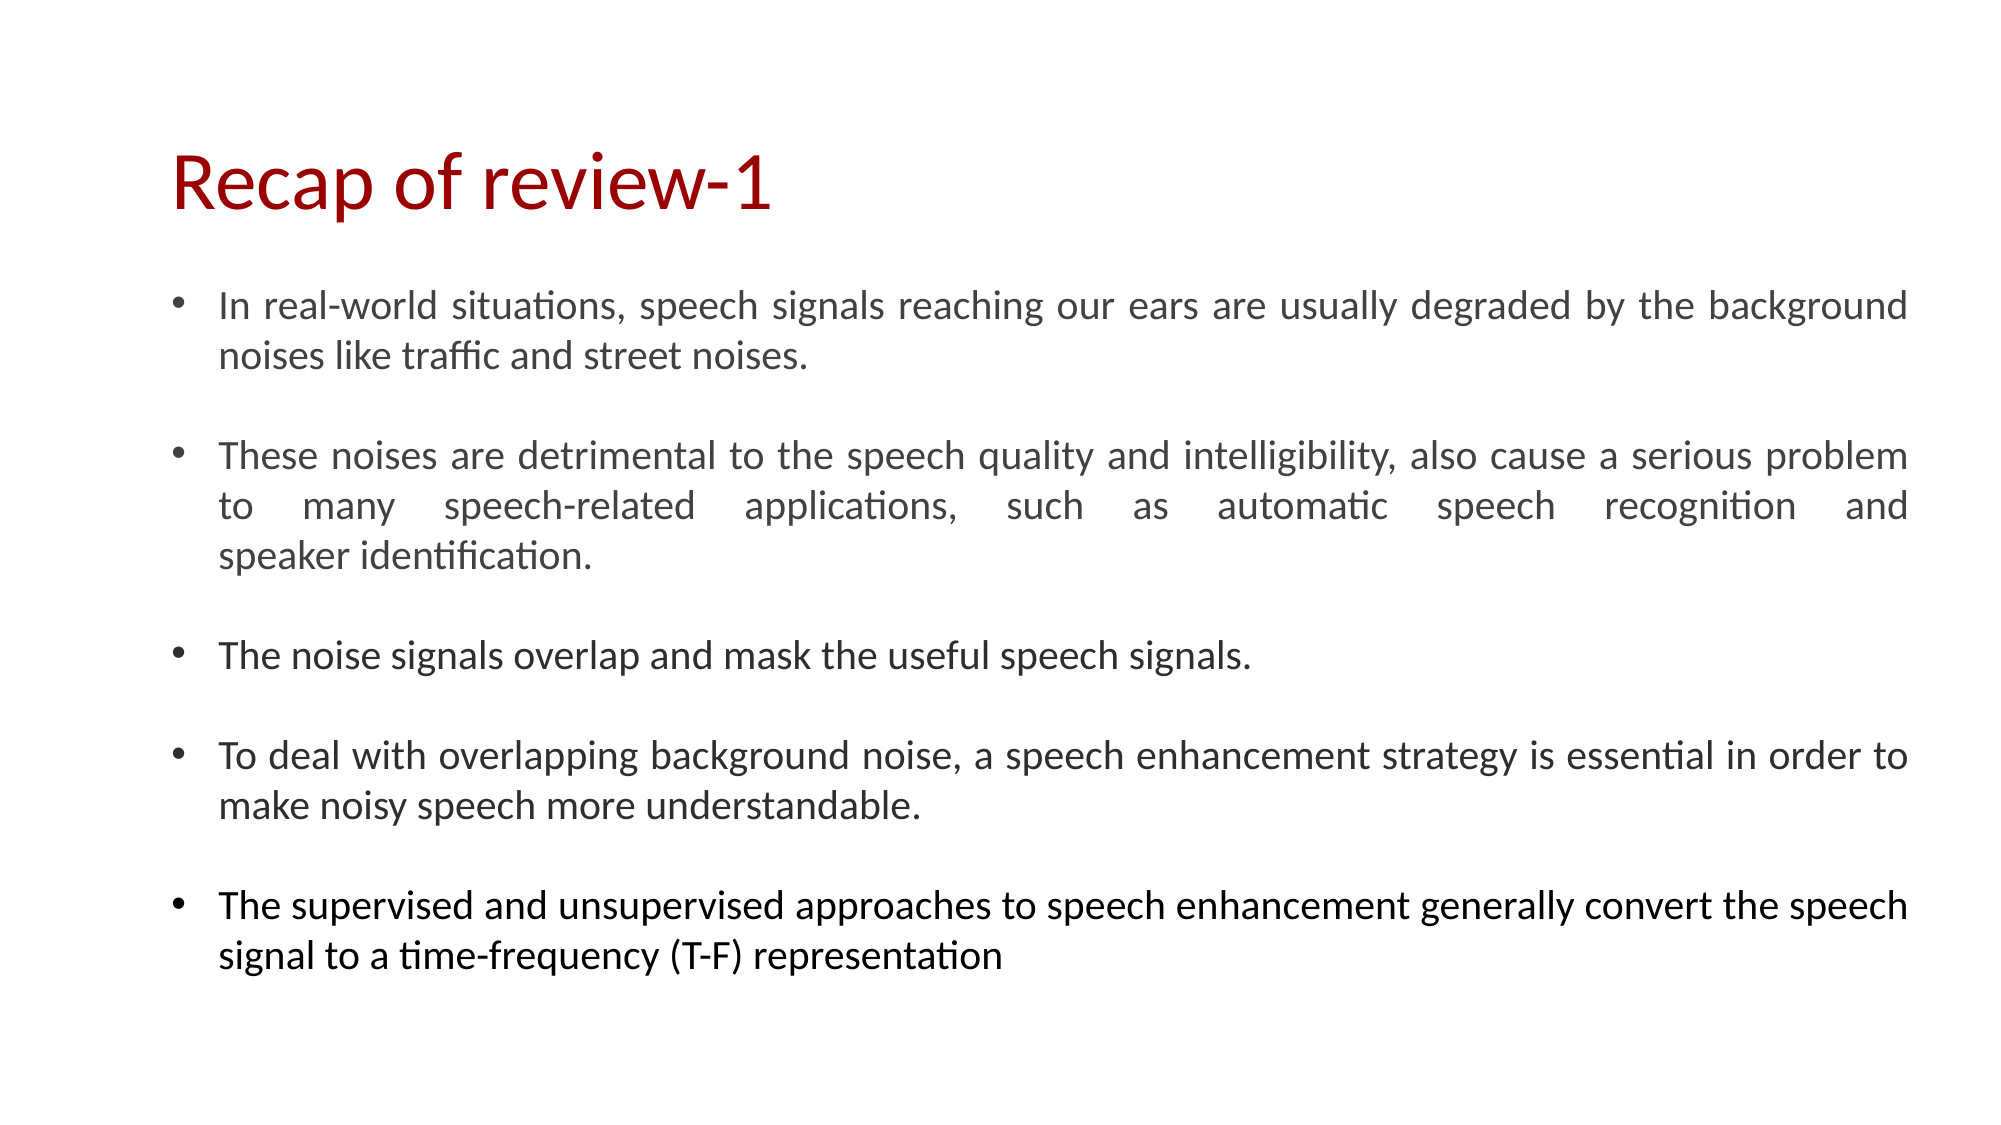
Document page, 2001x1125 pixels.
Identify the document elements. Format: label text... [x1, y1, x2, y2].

title Recap of review-1 [156, 73, 896, 270]
text_box In real-world situations, speech signals reaching our ears are usually degraded by the background noises like traffic and street noises. These noises are detrimental to the speech quality and intelligibility, also cause a serious problem to many speech-related applications, such as automatic speech recognition and speaker identification. The noise signals overlap and mask the useful speech signals. To deal with overlapping background noise, a speech enhancement strategy is essential in order to make noisy speech more understandable. The supervised and unsupervised approaches to speech enhancement generally convert the speech signal to a time-frequency (T-F) representation [156, 270, 1925, 986]
